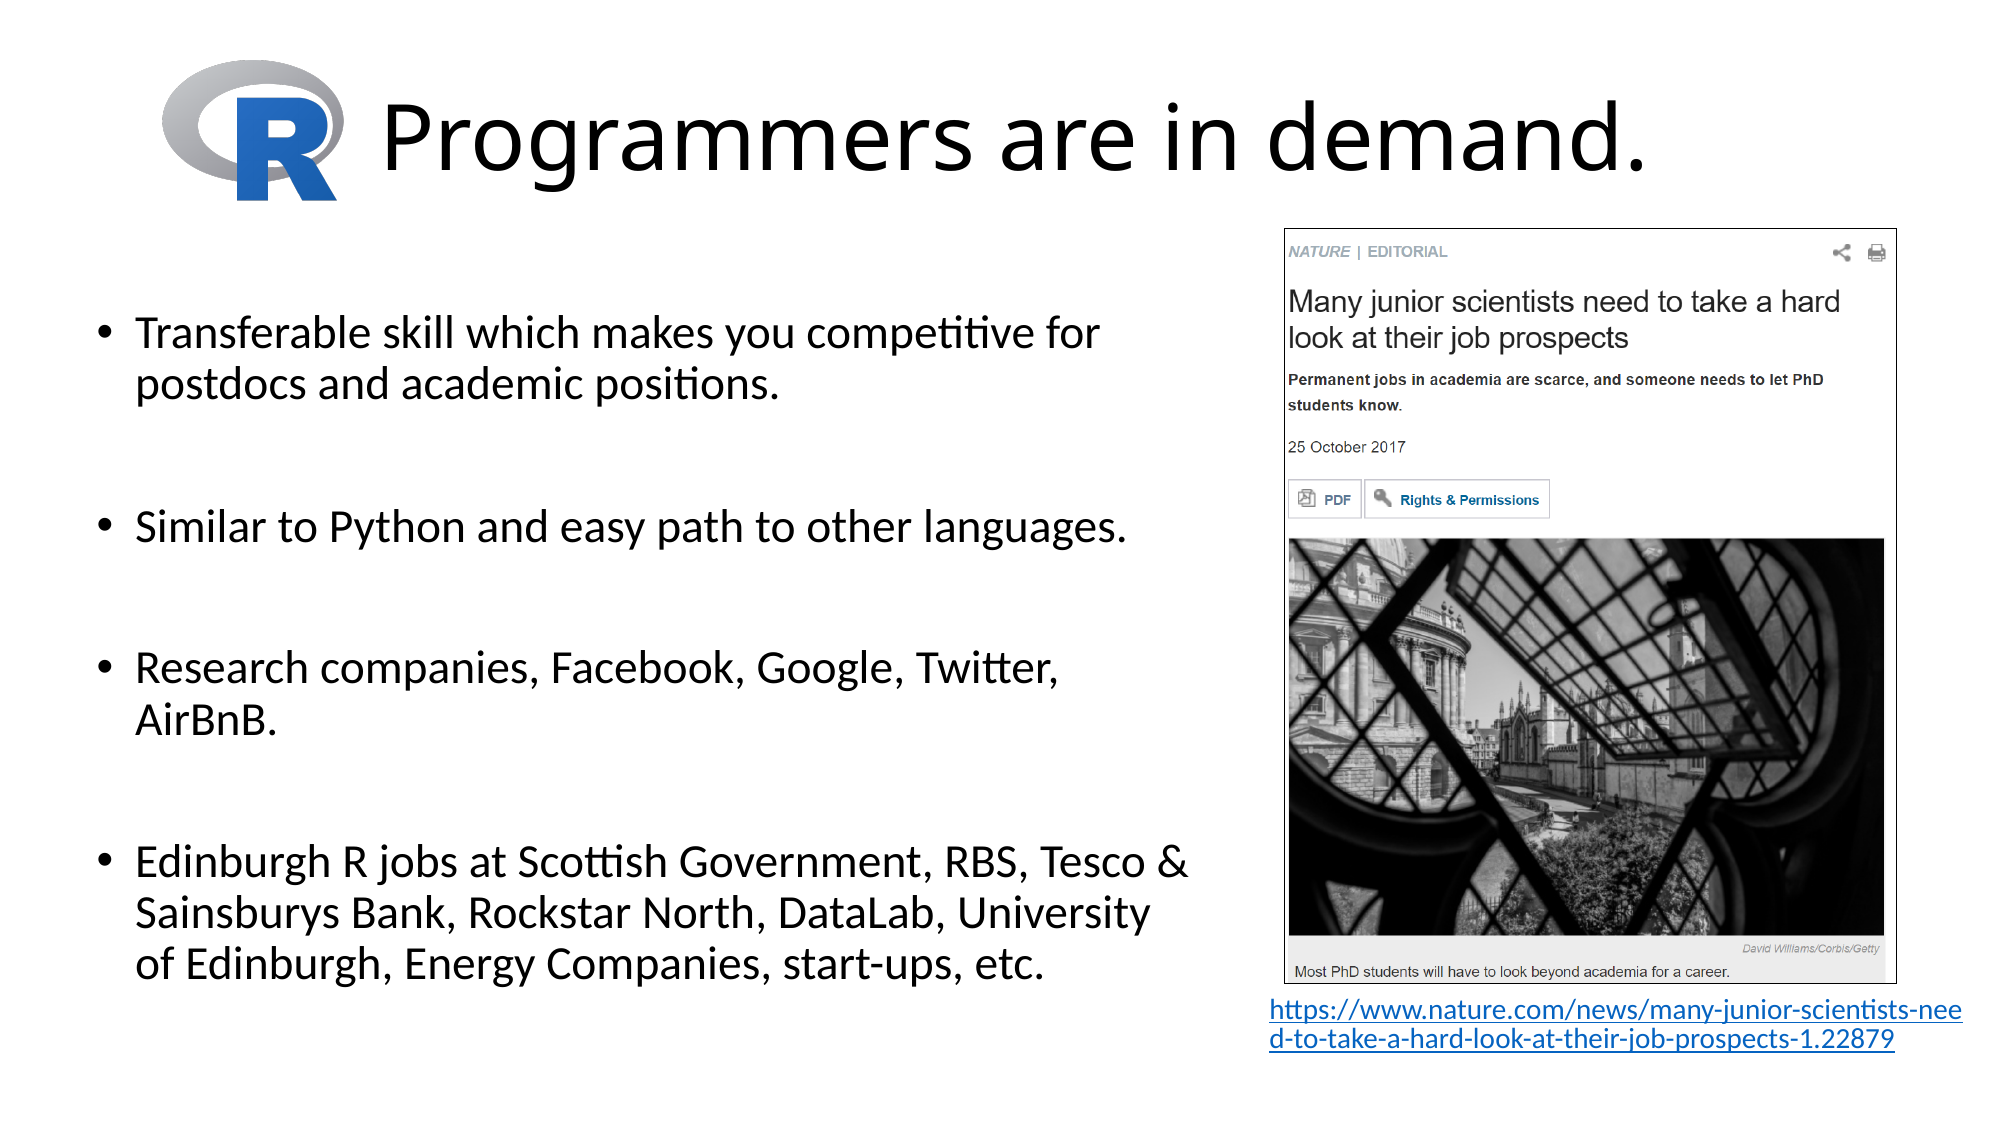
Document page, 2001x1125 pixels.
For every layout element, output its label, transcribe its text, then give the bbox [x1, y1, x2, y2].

title Programmers are in demand. [364, 32, 1916, 250]
text_box https://www.nature.com/news/many-junior-scientists-need-to-take-a-hard-look-at-their-job-prospects-1.22879 [1254, 983, 1981, 1033]
picture [1284, 228, 1897, 984]
picture [161, 59, 344, 201]
list Transferable skill which makes you competitive for postdocs and academic positions. Similar to Python and easy path to other languages. Research companies, Facebook, Google, Twitter, AirBnB. Edinburgh R jobs at Scottish Government, RBS, Tesco & Sainsburys Bank, Rockstar North, DataLab, University of Edinburgh, Energy Companies, start-ups, etc. [81, 300, 1215, 1015]
